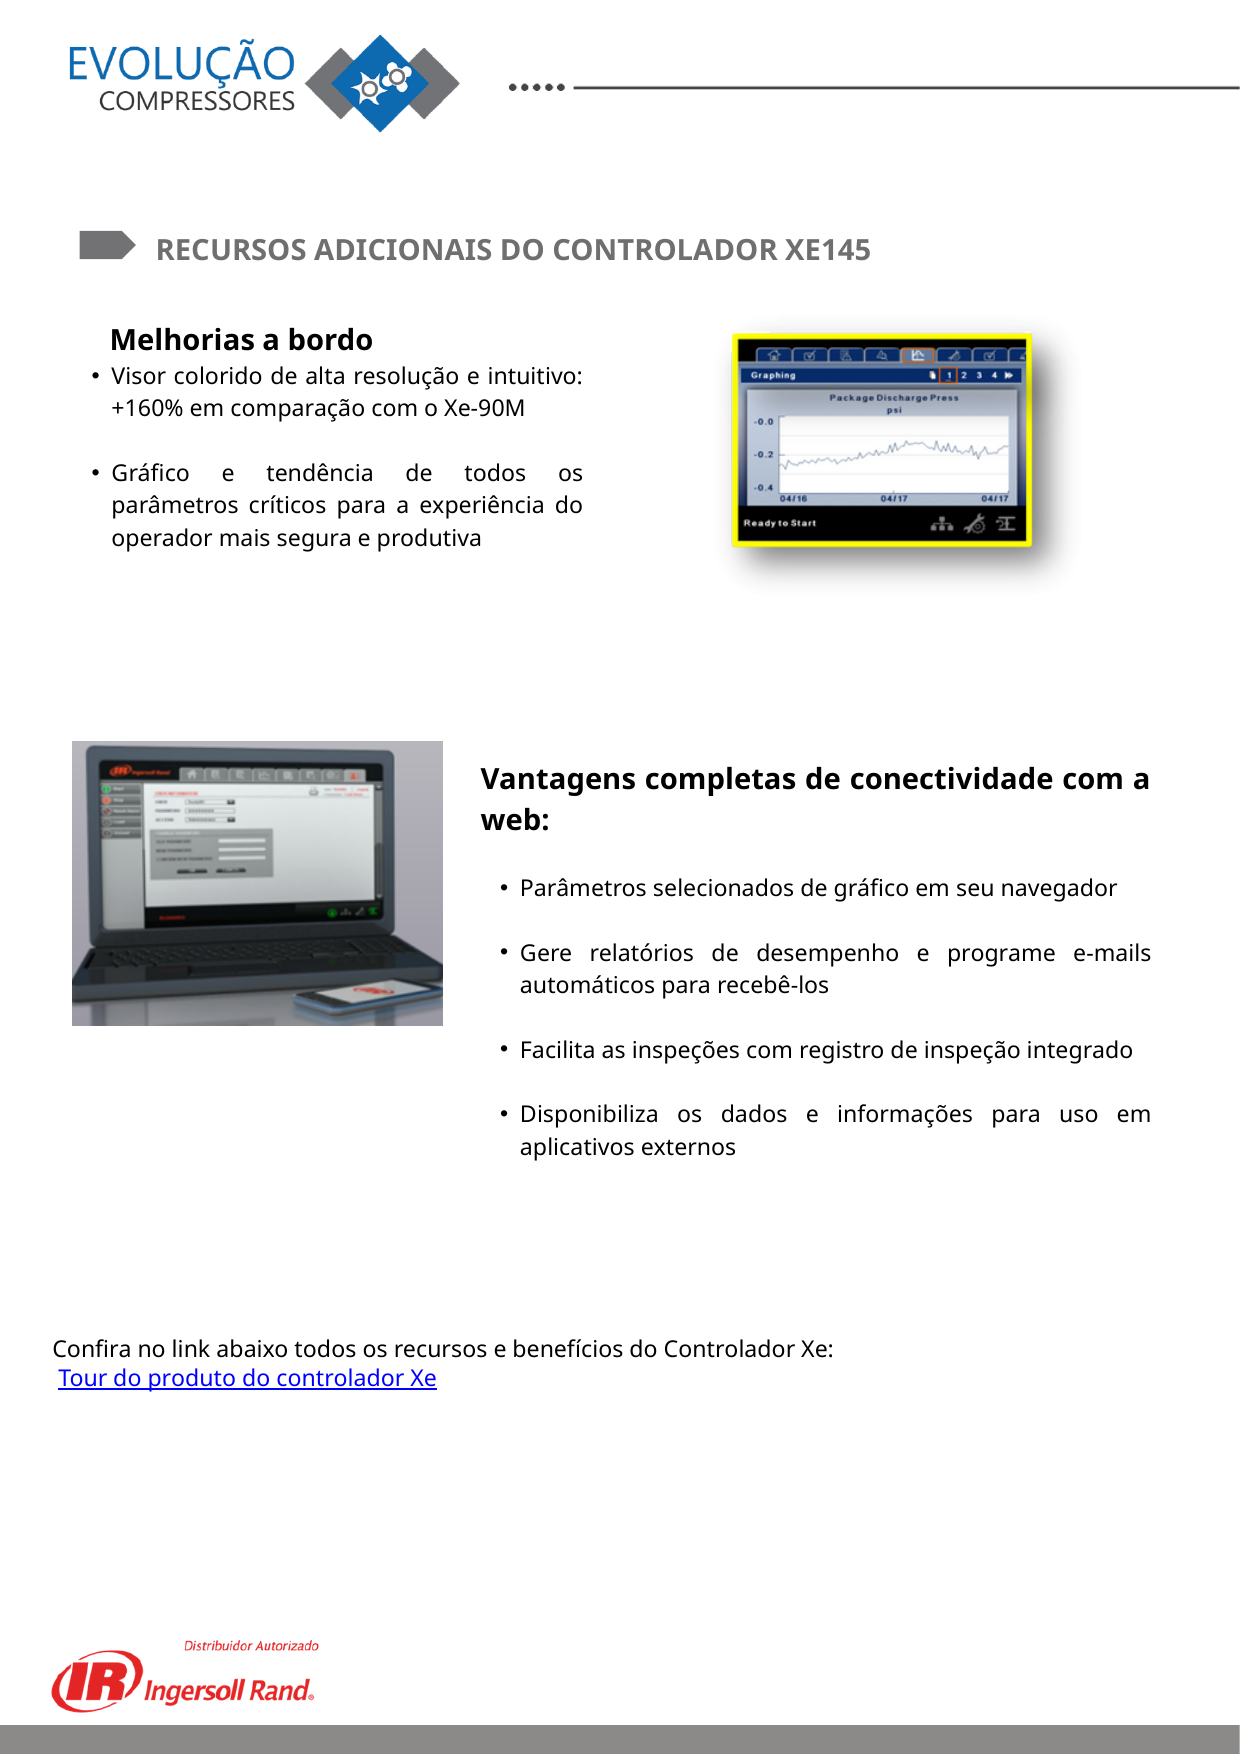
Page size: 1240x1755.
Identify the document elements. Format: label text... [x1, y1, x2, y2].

text_box [13, 1603, 358, 1723]
text_box Confira no link abaixo todos os recursos e benefícios do Controlador Xe: Tour do produto do controlador Xe [52, 1329, 1135, 1428]
text_box Vantagens completas de conectividade com a web: Parâmetros selecionados de gráfico em seu navegador Gere relatórios de desempenho e programe e-mails automáticos para recebê-los Facilita as inspeções com registro de inspeção integrado Disponibiliza os dados e informações para uso em aplicativos externos [480, 754, 1152, 1193]
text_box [79, 230, 137, 260]
text_box [701, 303, 1094, 609]
text_box [72, 741, 443, 1027]
text_box Melhorias a bordo Visor colorido de alta resolução e intuitivo: +160% em comparação com o Xe-90M Gráfico e tendência de todos os parâmetros críticos para a experiência do operador mais segura e produtiva [72, 315, 583, 584]
picture [0, 0, 1240, 139]
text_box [0, 1724, 1240, 1755]
text_box RECURSOS ADICIONAIS DO CONTROLADOR XE145 [155, 225, 1128, 266]
